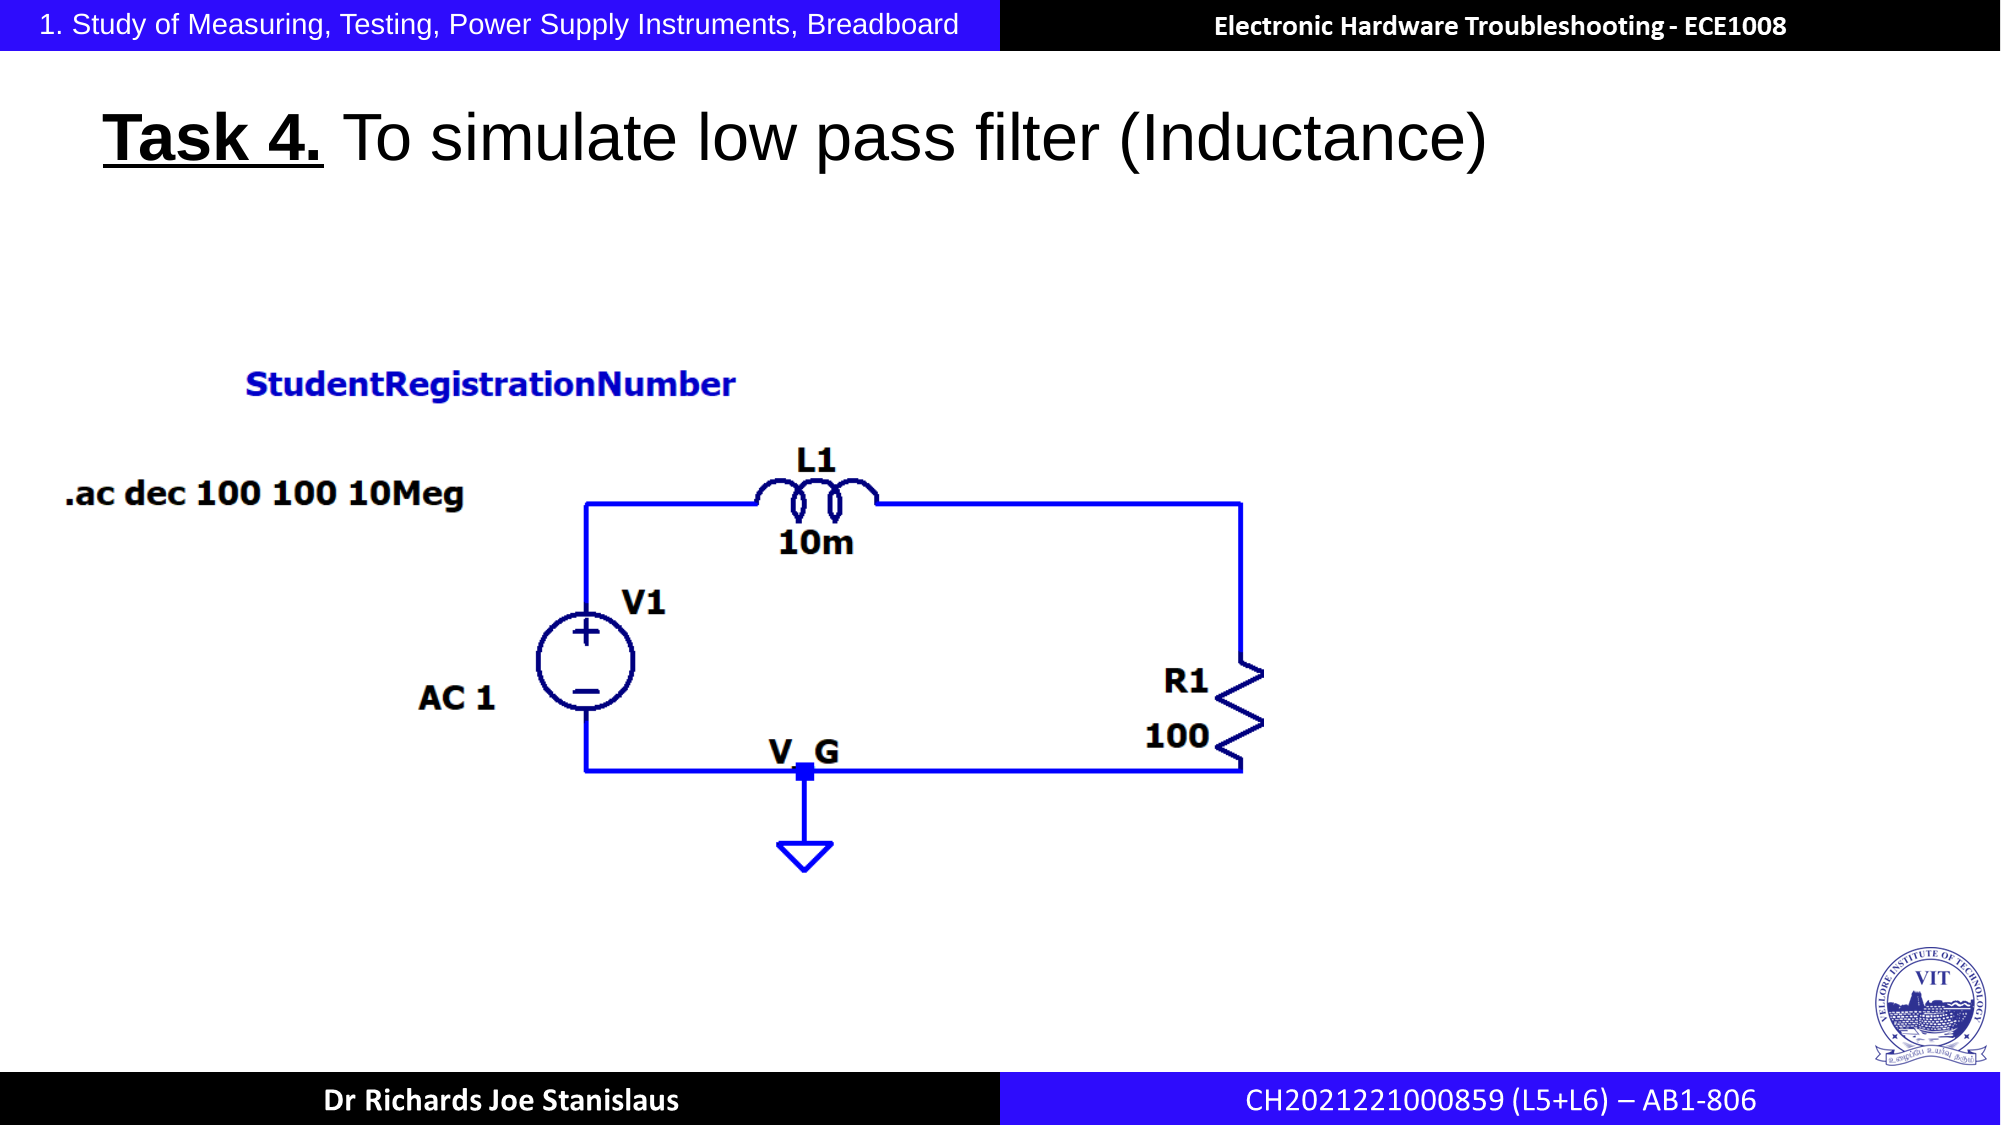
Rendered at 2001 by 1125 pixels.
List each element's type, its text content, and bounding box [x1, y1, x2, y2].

picture [0, 0, 2001, 1125]
title Task 4. To simulate low pass filter (Inductance) [87, 43, 1928, 235]
footer 1. Study of Measuring, Testing, Power Supply Instruments, Breadboard [0, 0, 1000, 53]
